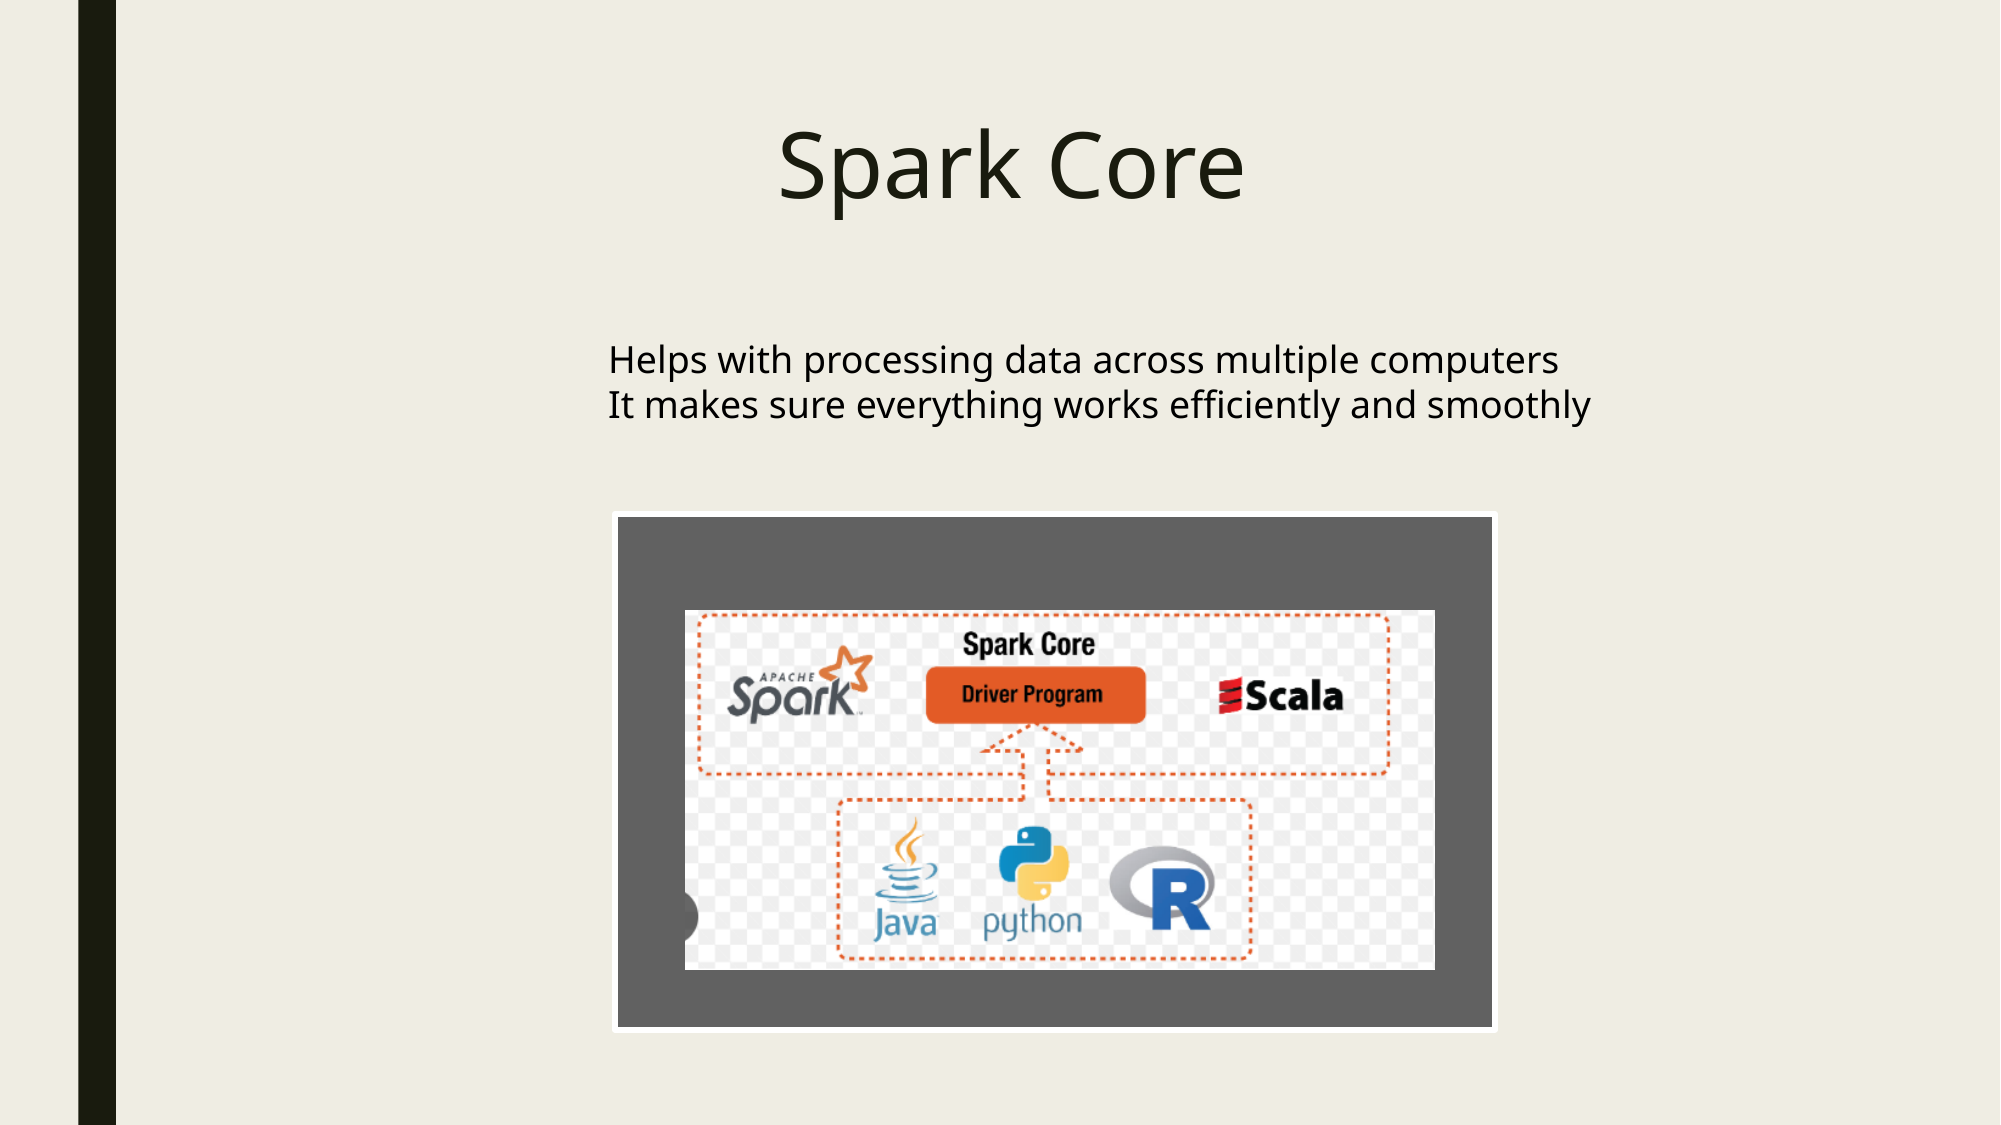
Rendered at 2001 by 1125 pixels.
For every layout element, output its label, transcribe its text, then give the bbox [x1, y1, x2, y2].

title Spark Core [225, 112, 1800, 357]
picture [685, 610, 1435, 970]
text_box Helps with processing data across multiple computers It makes sure everything works efficiently and smoothly [593, 328, 1800, 434]
text_box [612, 511, 1498, 1033]
